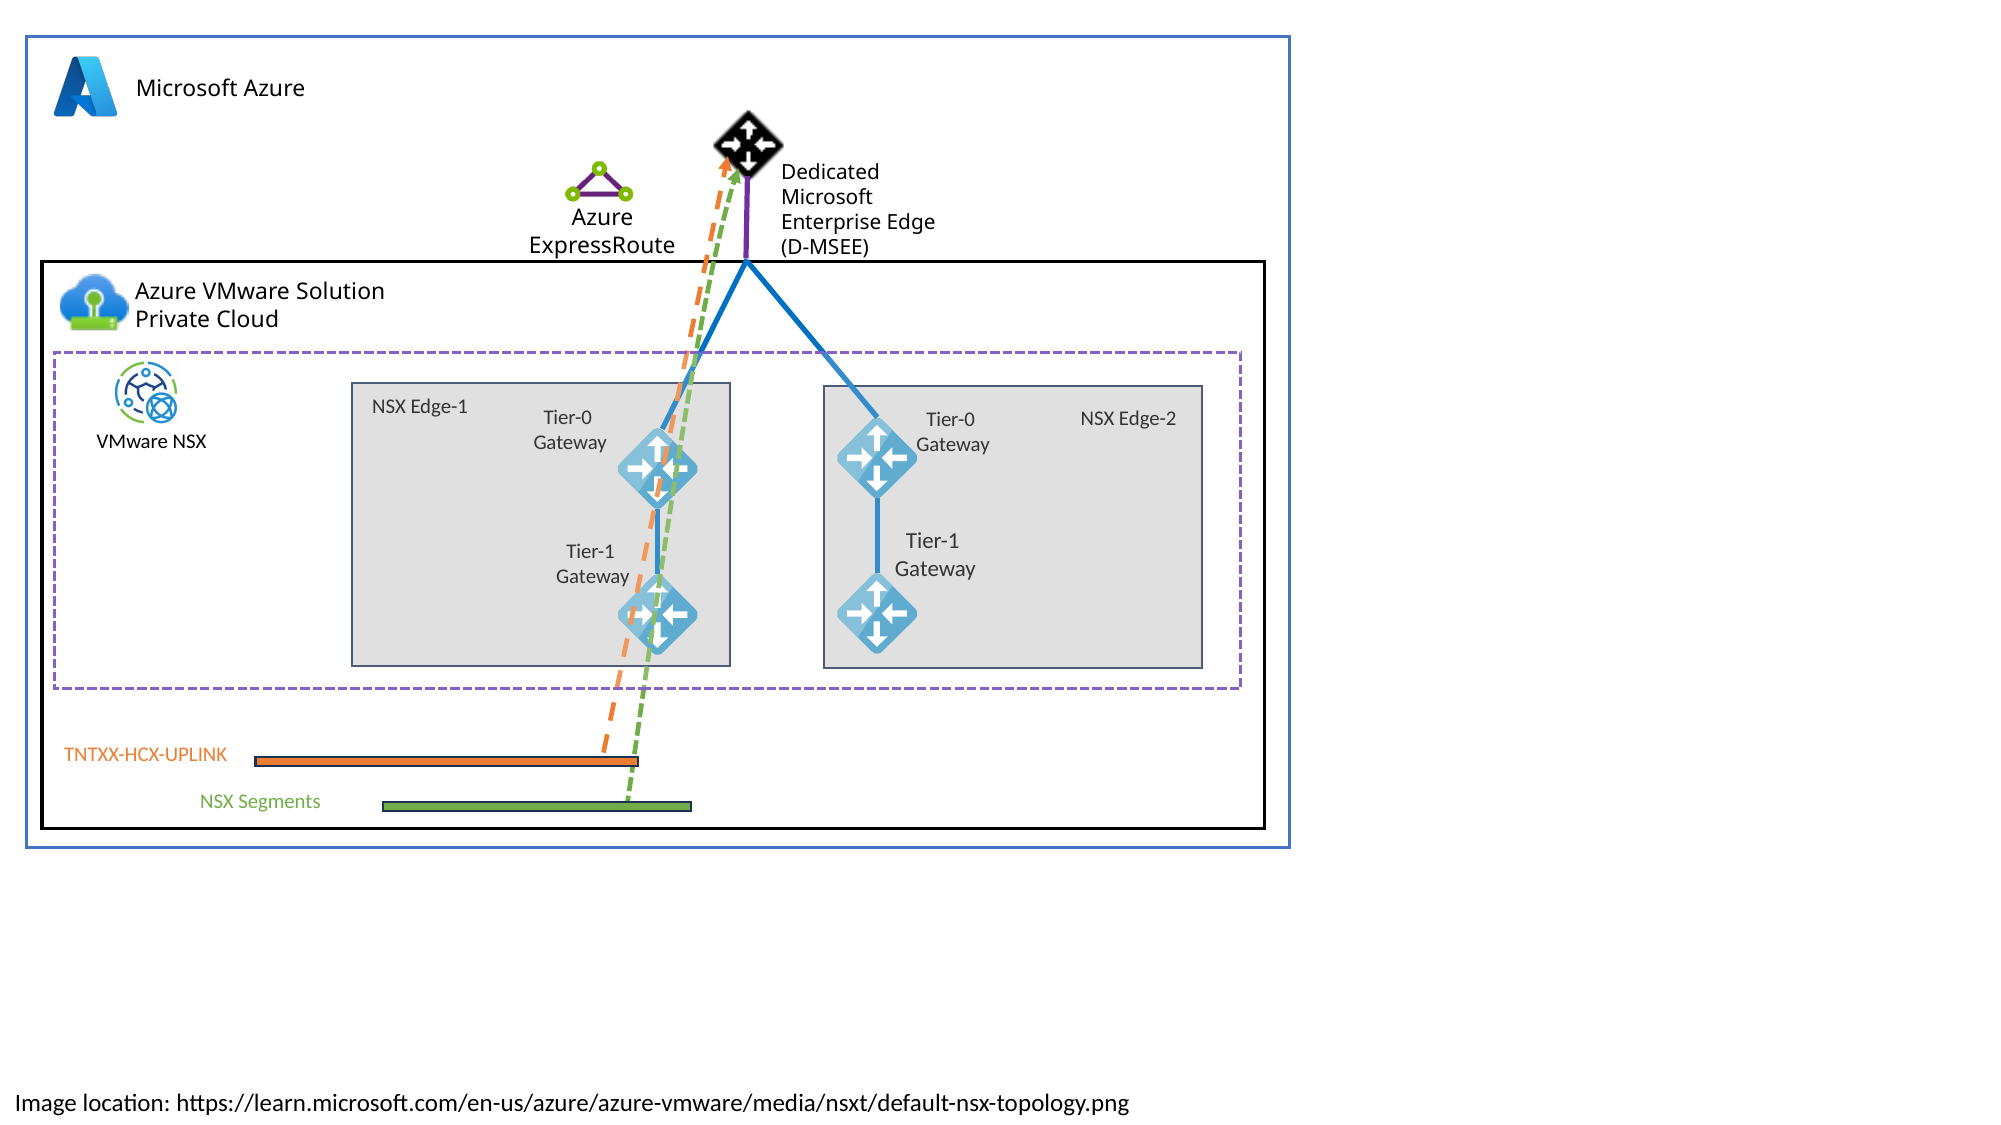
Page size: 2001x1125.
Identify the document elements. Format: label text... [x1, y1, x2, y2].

text_box Image location: https://learn.microsoft.com/en-us/azure/azure-vmware/media/nsxt/default-nsx-topology.png [0, 1079, 1500, 1125]
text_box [26, 36, 1290, 848]
